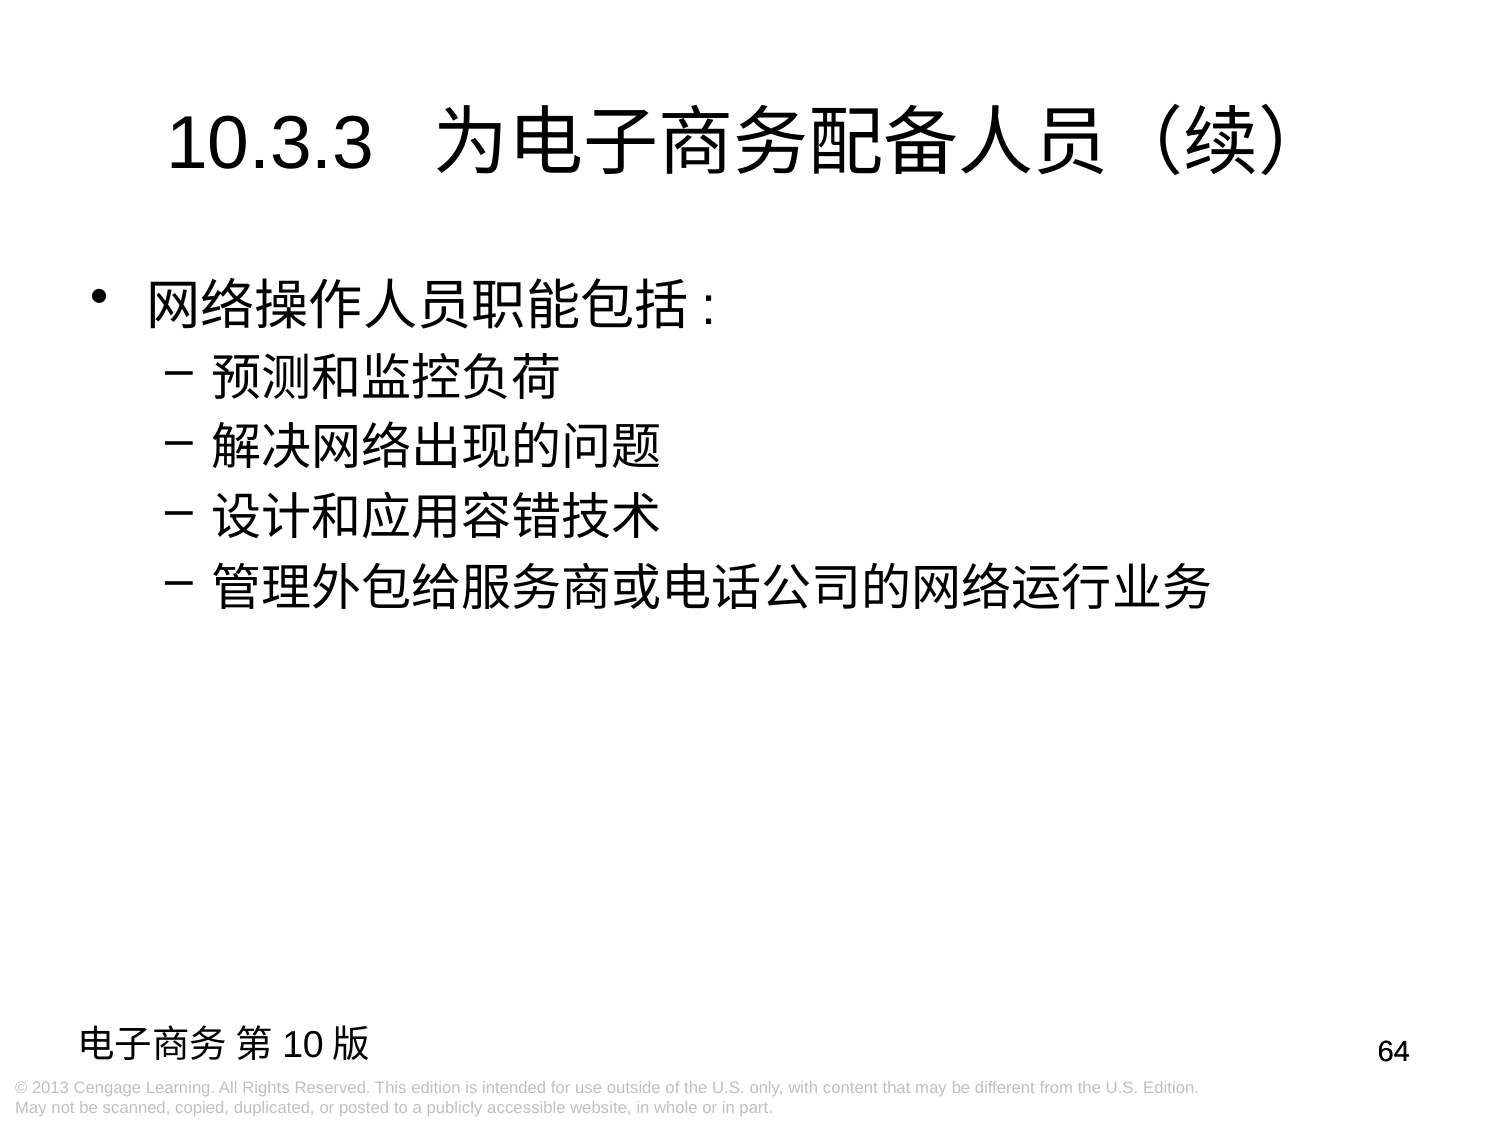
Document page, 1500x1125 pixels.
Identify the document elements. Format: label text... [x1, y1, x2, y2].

slide_number 64 [1074, 1024, 1426, 1103]
title 10.3.3 为电子商务配备人员（续） [75, 45, 1425, 233]
list 网络操作人员职能包括: 预测和监控负荷 解决网络出现的问题 设计和应用容错技术 管理外包给服务商或电话公司的网络运行业务 [75, 262, 1425, 1005]
